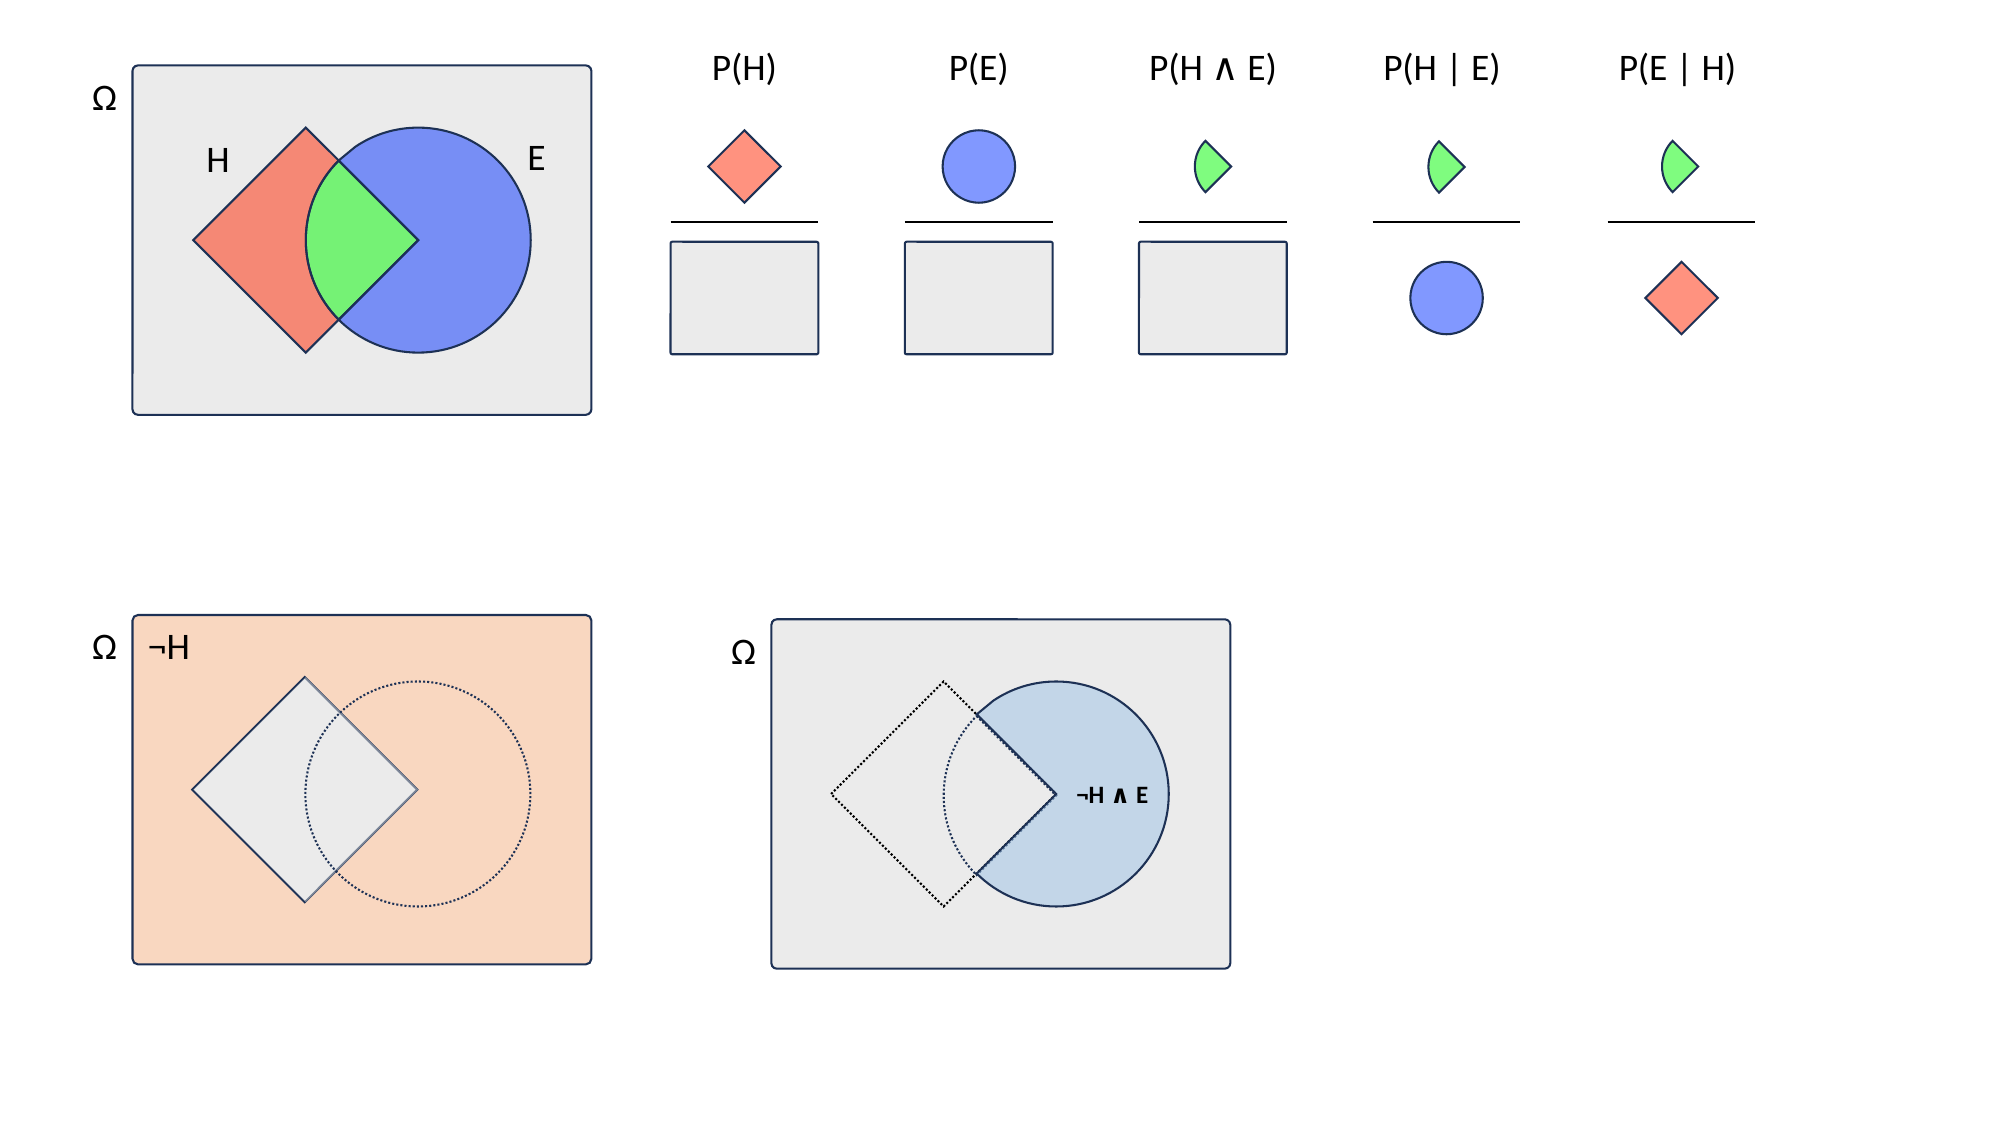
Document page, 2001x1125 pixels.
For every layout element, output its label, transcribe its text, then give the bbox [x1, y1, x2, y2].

text_box P(E) [933, 35, 1024, 95]
text_box [131, 613, 593, 966]
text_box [1602, 35, 1756, 335]
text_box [670, 130, 819, 355]
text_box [1367, 35, 1521, 335]
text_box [904, 130, 1053, 355]
text_box Ω [77, 615, 133, 675]
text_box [1138, 140, 1287, 355]
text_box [831, 681, 1169, 907]
text_box Ω [716, 619, 772, 680]
text_box P(H ∧ E) [1134, 35, 1292, 95]
text_box [305, 674, 532, 784]
text_box ¬H [133, 615, 205, 675]
text_box P(H) [697, 35, 792, 95]
text_box [191, 675, 338, 904]
text_box [770, 618, 1232, 970]
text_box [76, 65, 592, 415]
text_box [304, 680, 532, 908]
